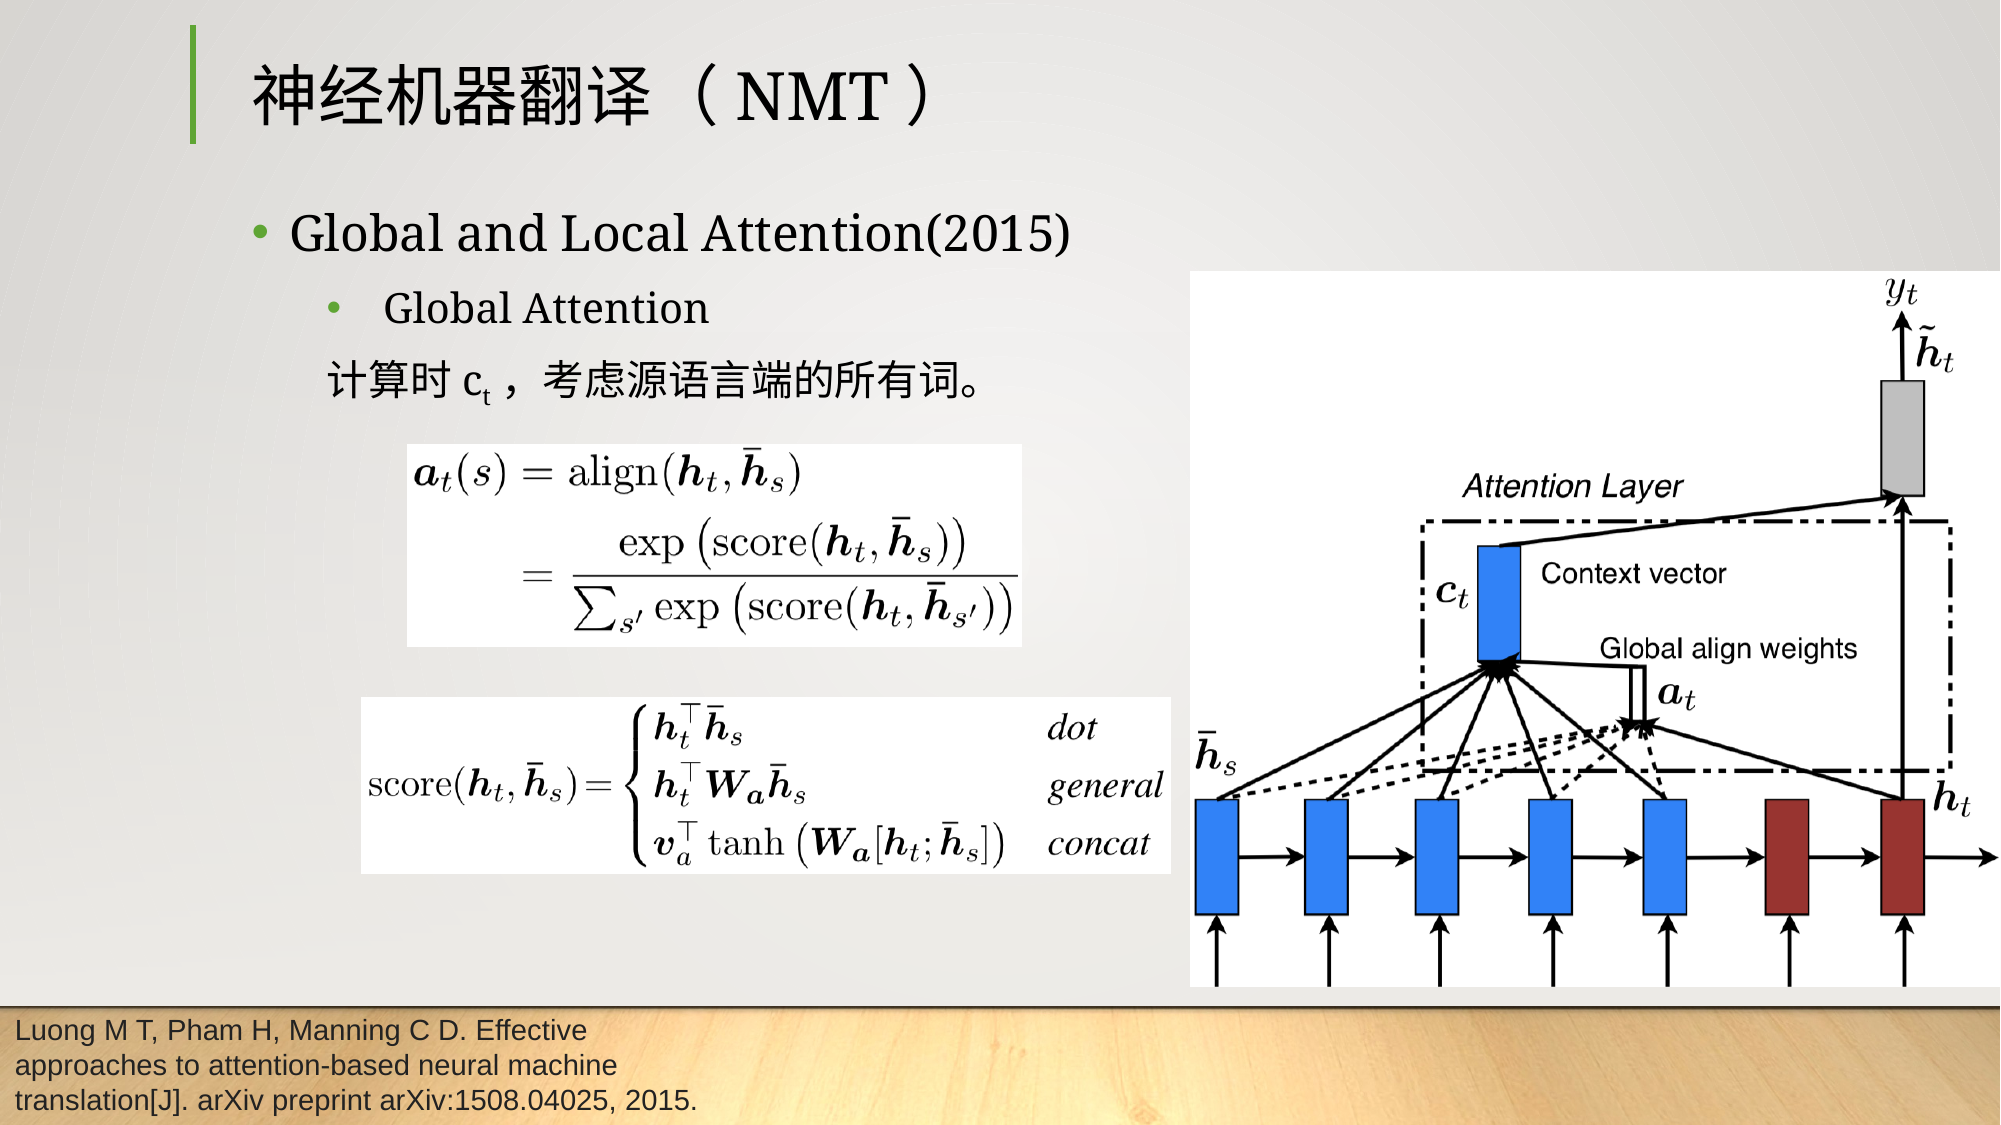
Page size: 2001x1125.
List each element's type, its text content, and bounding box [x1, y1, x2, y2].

text_box Luong M T, Pham H, Manning C D. Effective approaches to attention-based neural machine translation[J]. arXiv preprint arXiv:1508.04025, 2015. [0, 1003, 724, 1124]
picture [407, 444, 1023, 647]
picture [0, 1006, 2000, 1125]
title 神经机器翻译（NMT） [236, 23, 1799, 143]
picture [361, 697, 1171, 874]
list Global and Local Attention(2015) Global Attention 计算时ct，考虑源语言端的所有词。 [236, 193, 1799, 760]
picture [1190, 271, 2000, 988]
